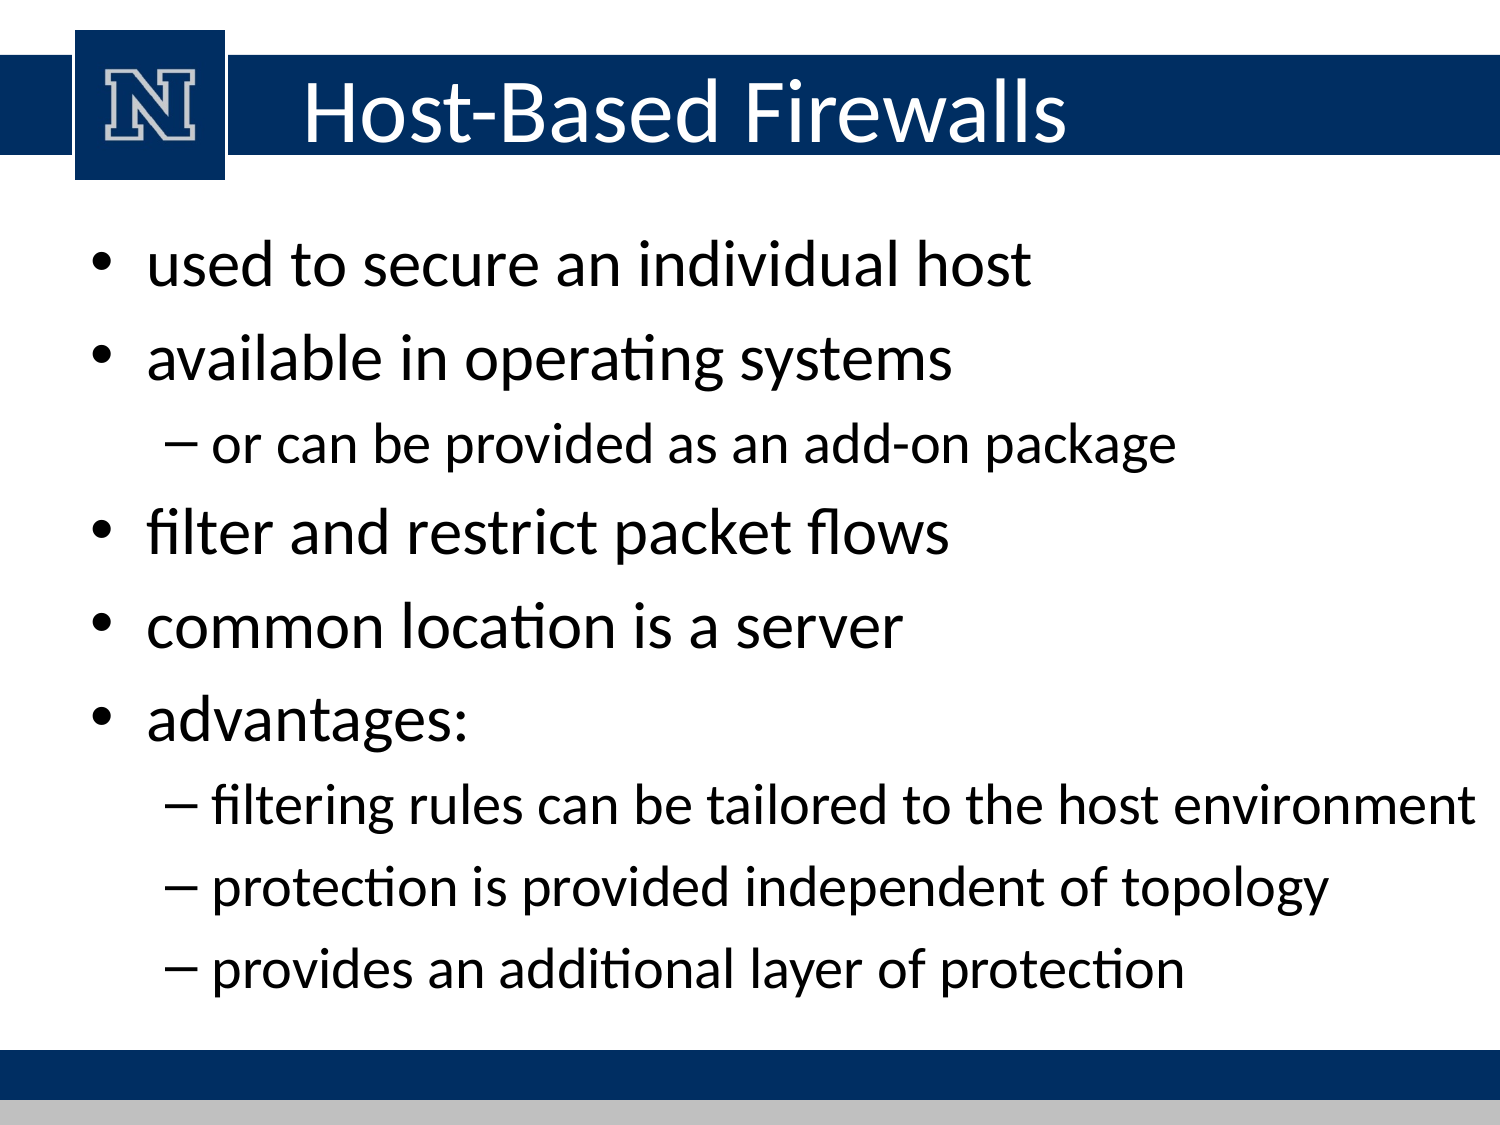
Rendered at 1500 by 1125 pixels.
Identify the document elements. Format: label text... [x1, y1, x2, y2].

list used to secure an individual host available in operating systems or can be provided as an add-on package filter and restrict packet flows common location is a server advantages: filtering rules can be tailored to the host environment protection is provided independent of topology provides an additional layer of protection [75, 212, 1500, 1005]
picture [75, 30, 225, 180]
title Host-Based Firewalls [287, 12, 1475, 200]
